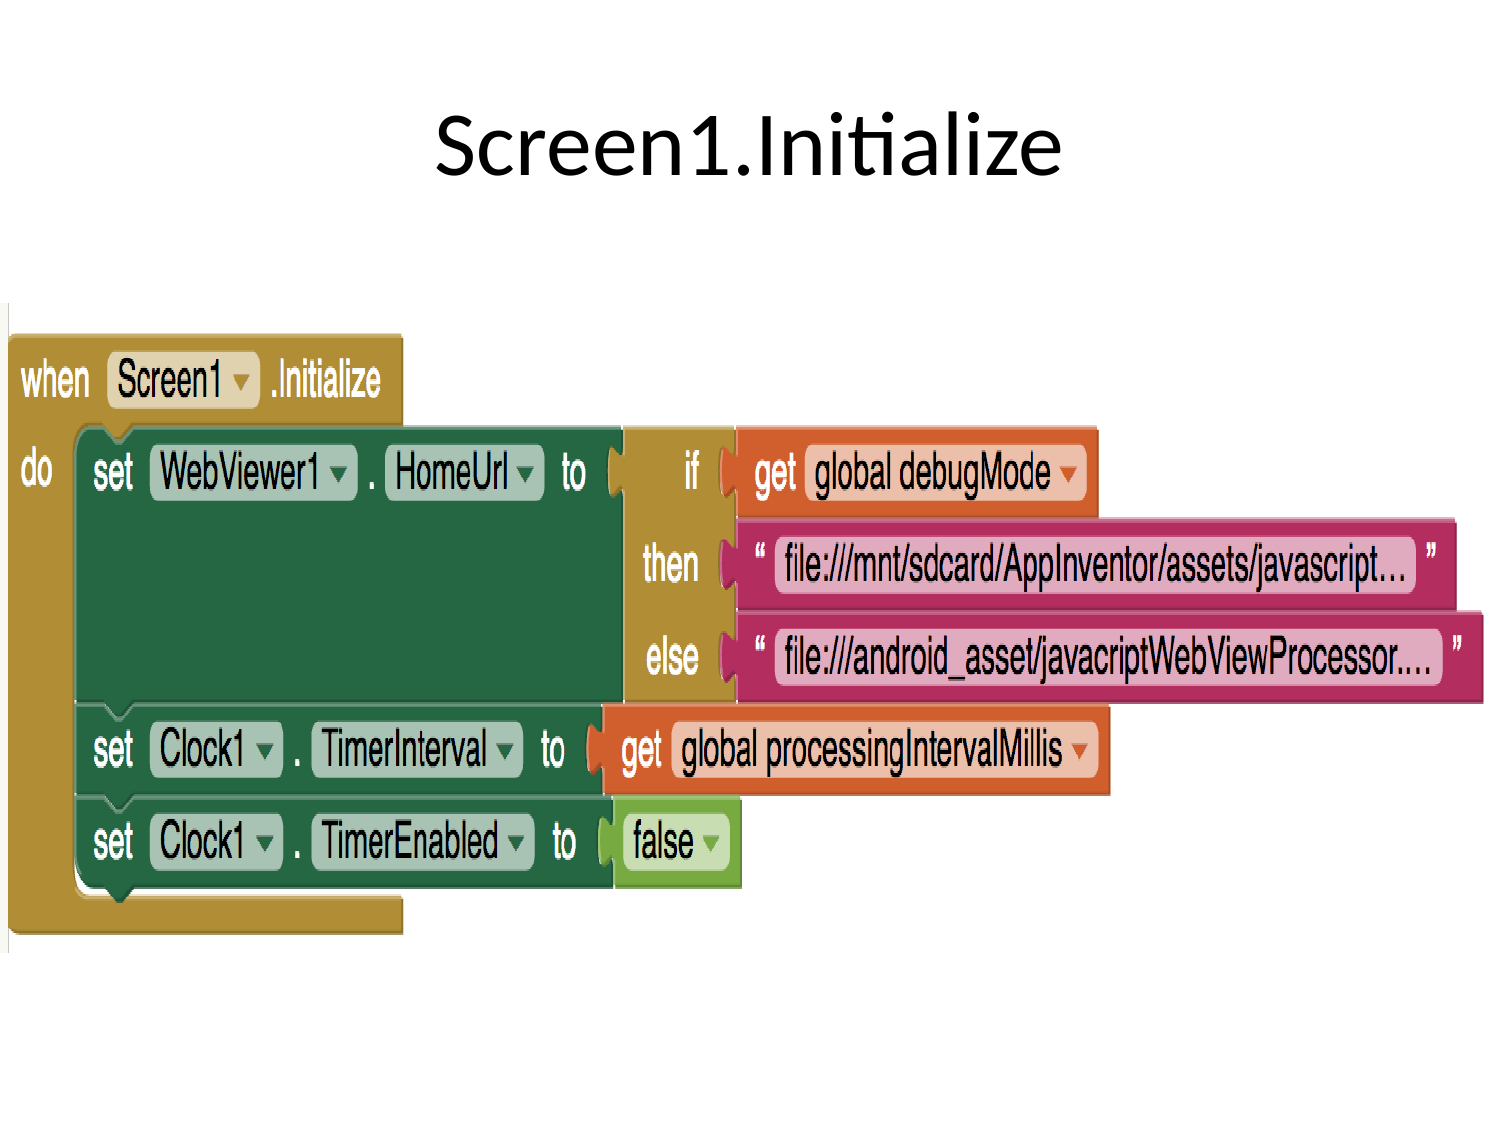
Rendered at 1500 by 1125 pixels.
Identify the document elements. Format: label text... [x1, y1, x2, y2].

picture [0, 303, 1500, 953]
title Screen1.Initialize [75, 45, 1425, 233]
